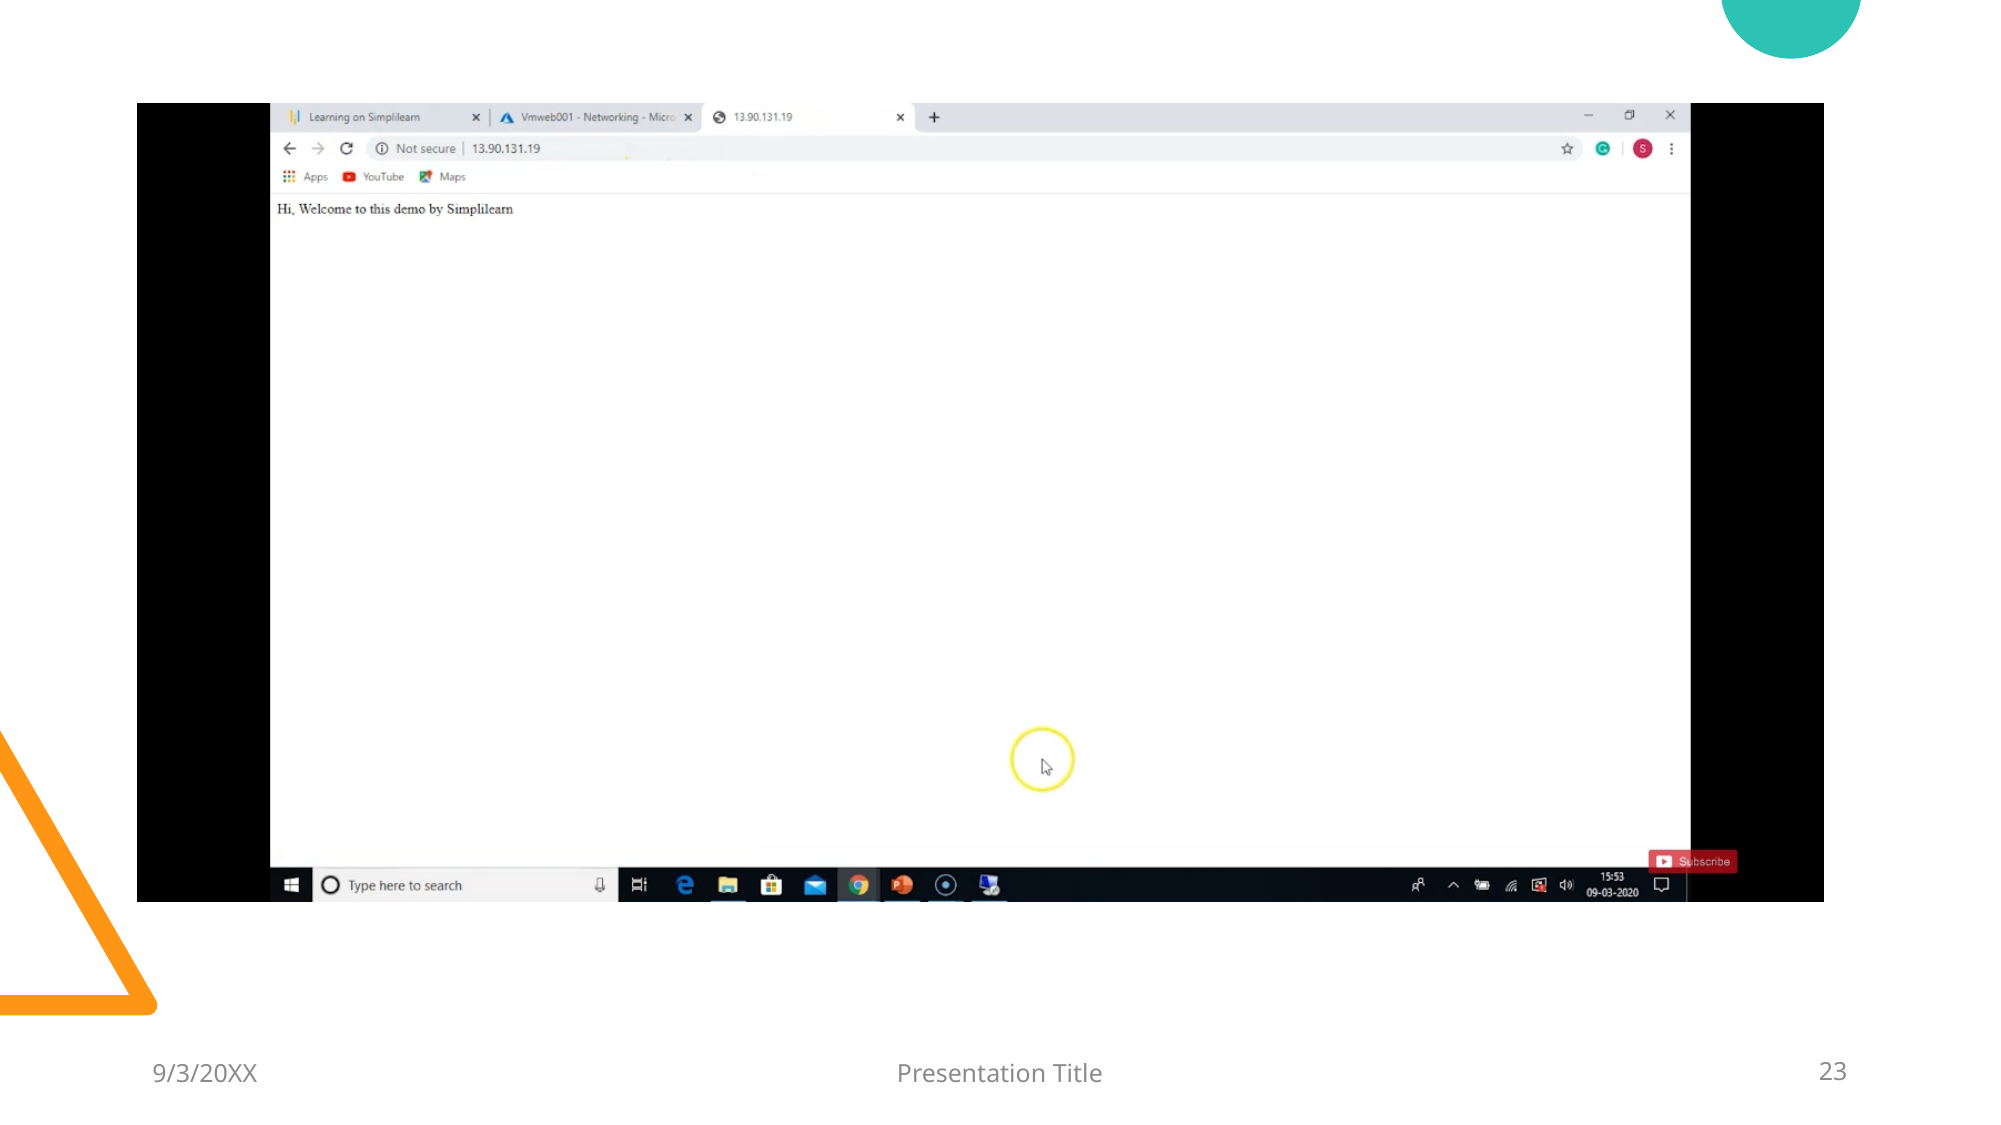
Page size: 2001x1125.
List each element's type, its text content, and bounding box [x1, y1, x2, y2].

picture [137, 103, 1824, 903]
footer Presentation Title [662, 1042, 1338, 1103]
slide_number 23 [1412, 1042, 1863, 1103]
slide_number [137, 1042, 588, 1103]
